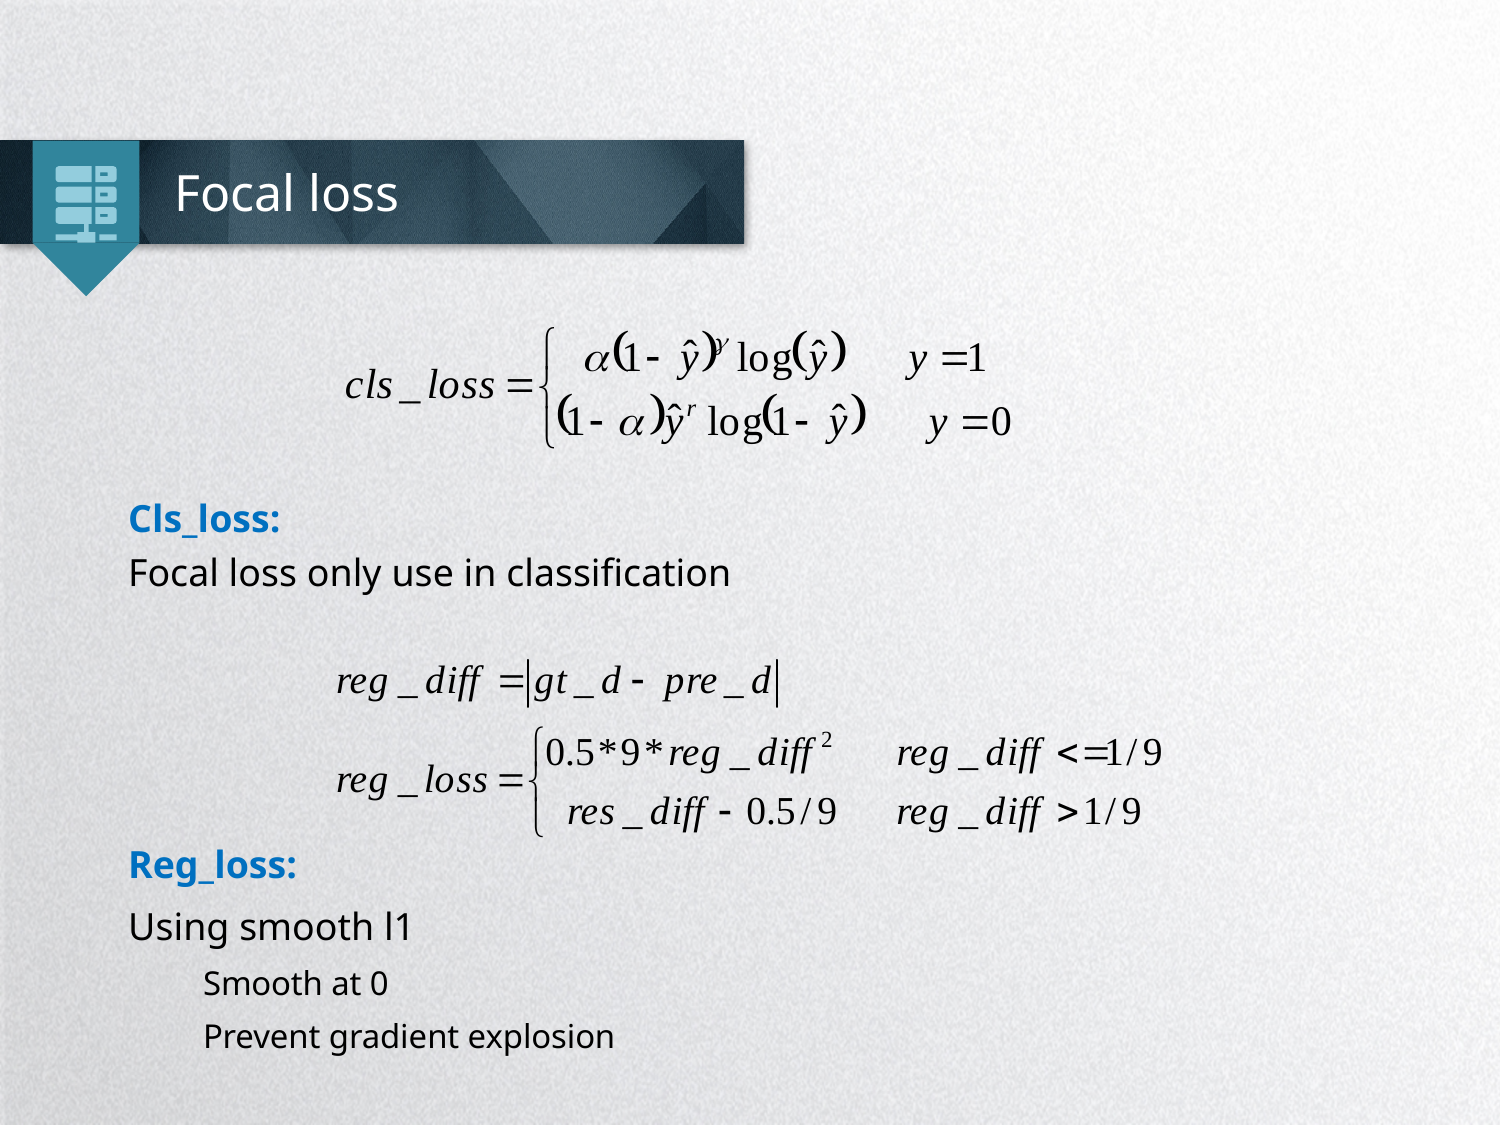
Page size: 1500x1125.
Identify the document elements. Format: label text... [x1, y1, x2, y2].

text_box [137, 139, 746, 246]
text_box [116, 317, 1439, 652]
text_box Focal loss [166, 157, 447, 227]
picture [0, 0, 1500, 1125]
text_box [32, 140, 140, 297]
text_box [116, 652, 1439, 1125]
text_box [0, 139, 33, 246]
